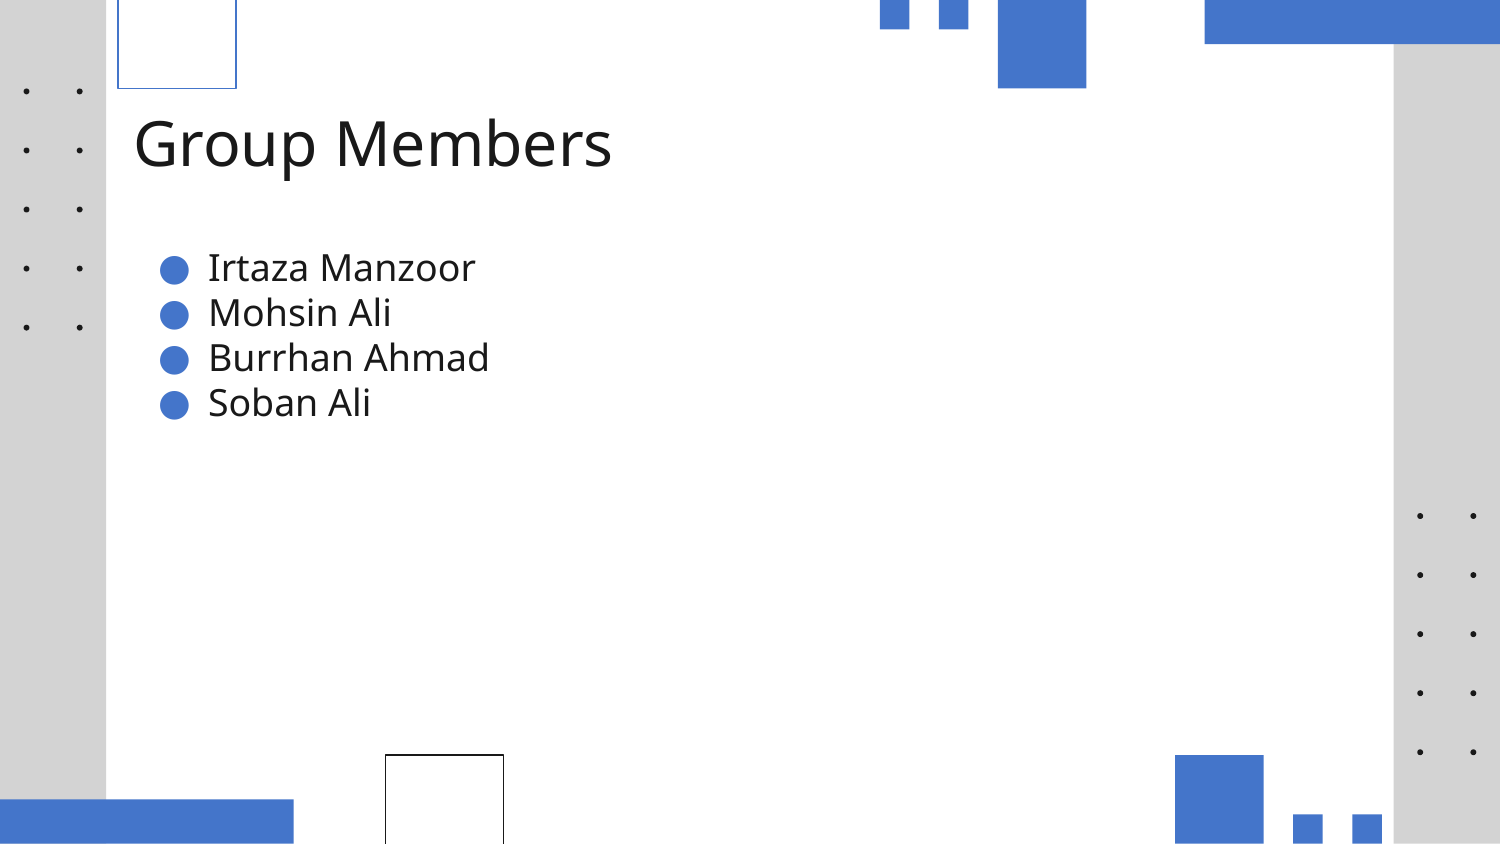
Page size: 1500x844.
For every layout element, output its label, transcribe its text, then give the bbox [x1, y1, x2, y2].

title Group Members [118, 88, 1382, 195]
list Irtaza Manzoor Mohsin Ali Burrhan Ahmad Soban Ali [118, 228, 1382, 756]
